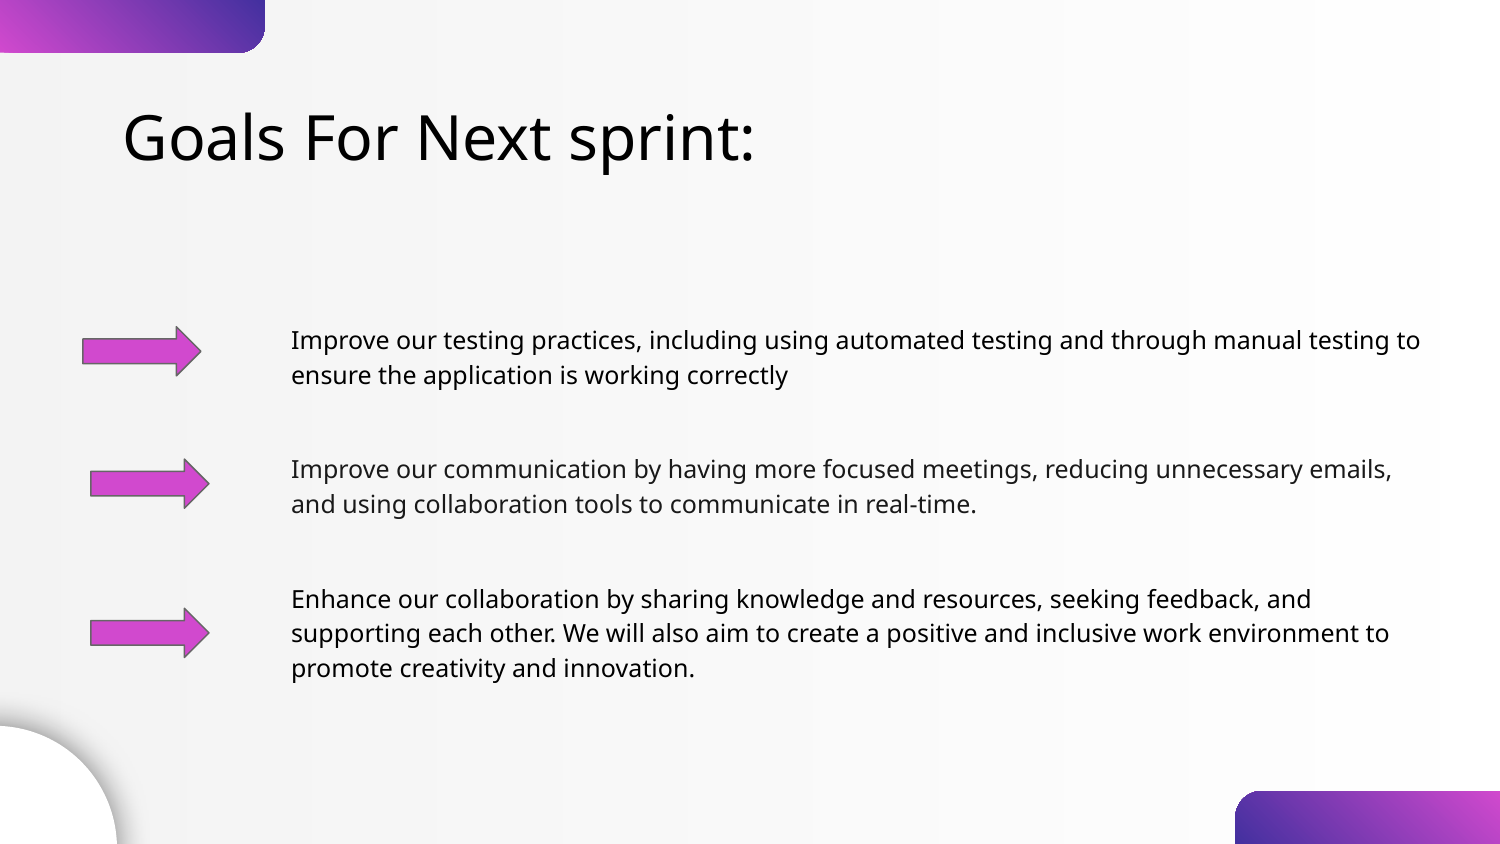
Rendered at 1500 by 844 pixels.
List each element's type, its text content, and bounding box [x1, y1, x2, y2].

text_box Improve our testing practices, including using automated testing and through manual testing to ensure the application is working correctly Improve our communication by having more focused meetings, reducing unnecessary emails, and using collaboration tools to communicate in real-time. Enhance our collaboration by sharing knowledge and resources, seeking feedback, and supporting each other. We will also aim to create a positive and inclusive work environment to promote creativity and innovation. [200, 305, 1449, 698]
text_box [82, 326, 201, 376]
title Goals For Next sprint: [107, 96, 1374, 175]
text_box [90, 459, 209, 509]
text_box [90, 608, 209, 658]
